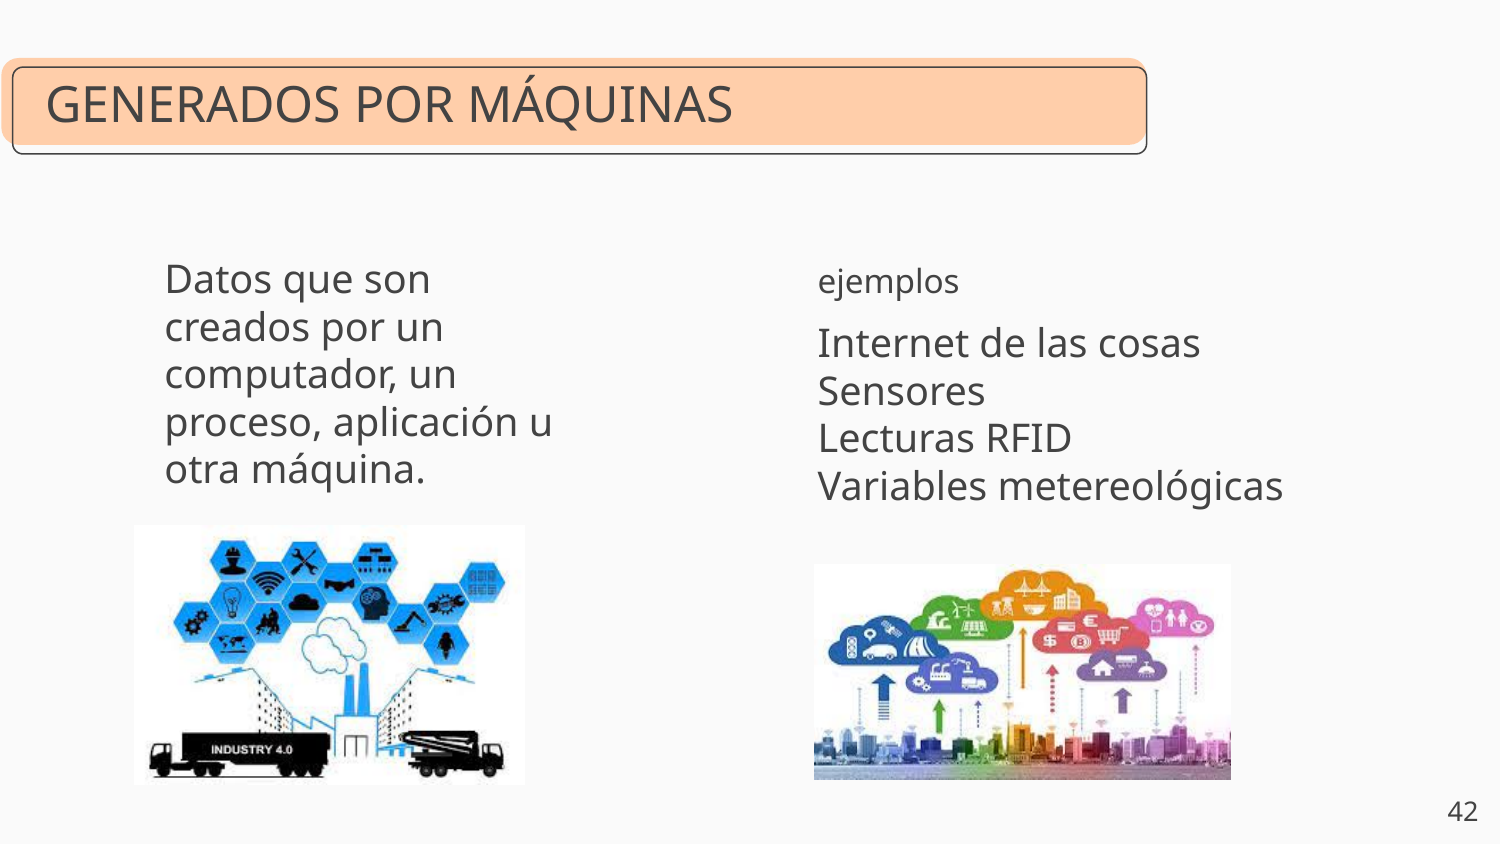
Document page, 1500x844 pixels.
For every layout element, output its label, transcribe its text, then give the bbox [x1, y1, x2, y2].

subtitle Datos que son creados por un computador, un proceso, aplicación u otra máquina. [149, 238, 583, 333]
title ejemplos [802, 252, 1220, 303]
subtitle Internet de las cosas Sensores Lecturas RFID Variables metereológicas [802, 303, 1310, 534]
title GENERADOS POR MÁQUINAS [30, 62, 1022, 142]
picture [133, 525, 525, 786]
slide_number ‹#› [1403, 779, 1494, 844]
picture [813, 564, 1231, 780]
